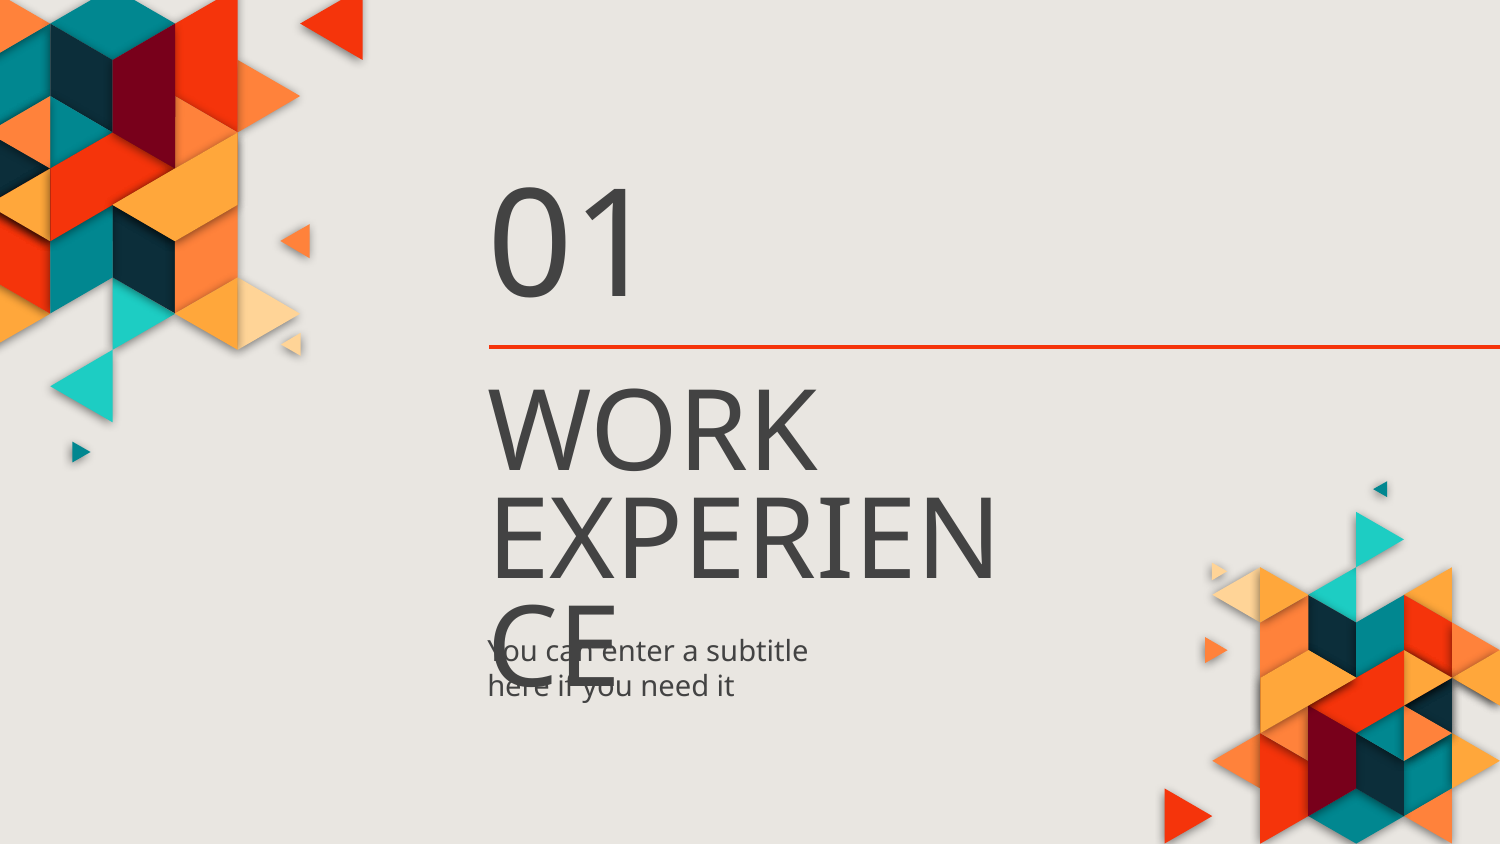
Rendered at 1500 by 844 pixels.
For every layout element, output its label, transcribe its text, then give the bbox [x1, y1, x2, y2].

subtitle You can enter a subtitle here if you need it [472, 617, 865, 714]
title WORK EXPERIENCE [472, 369, 1051, 589]
title 01 [472, 162, 730, 341]
